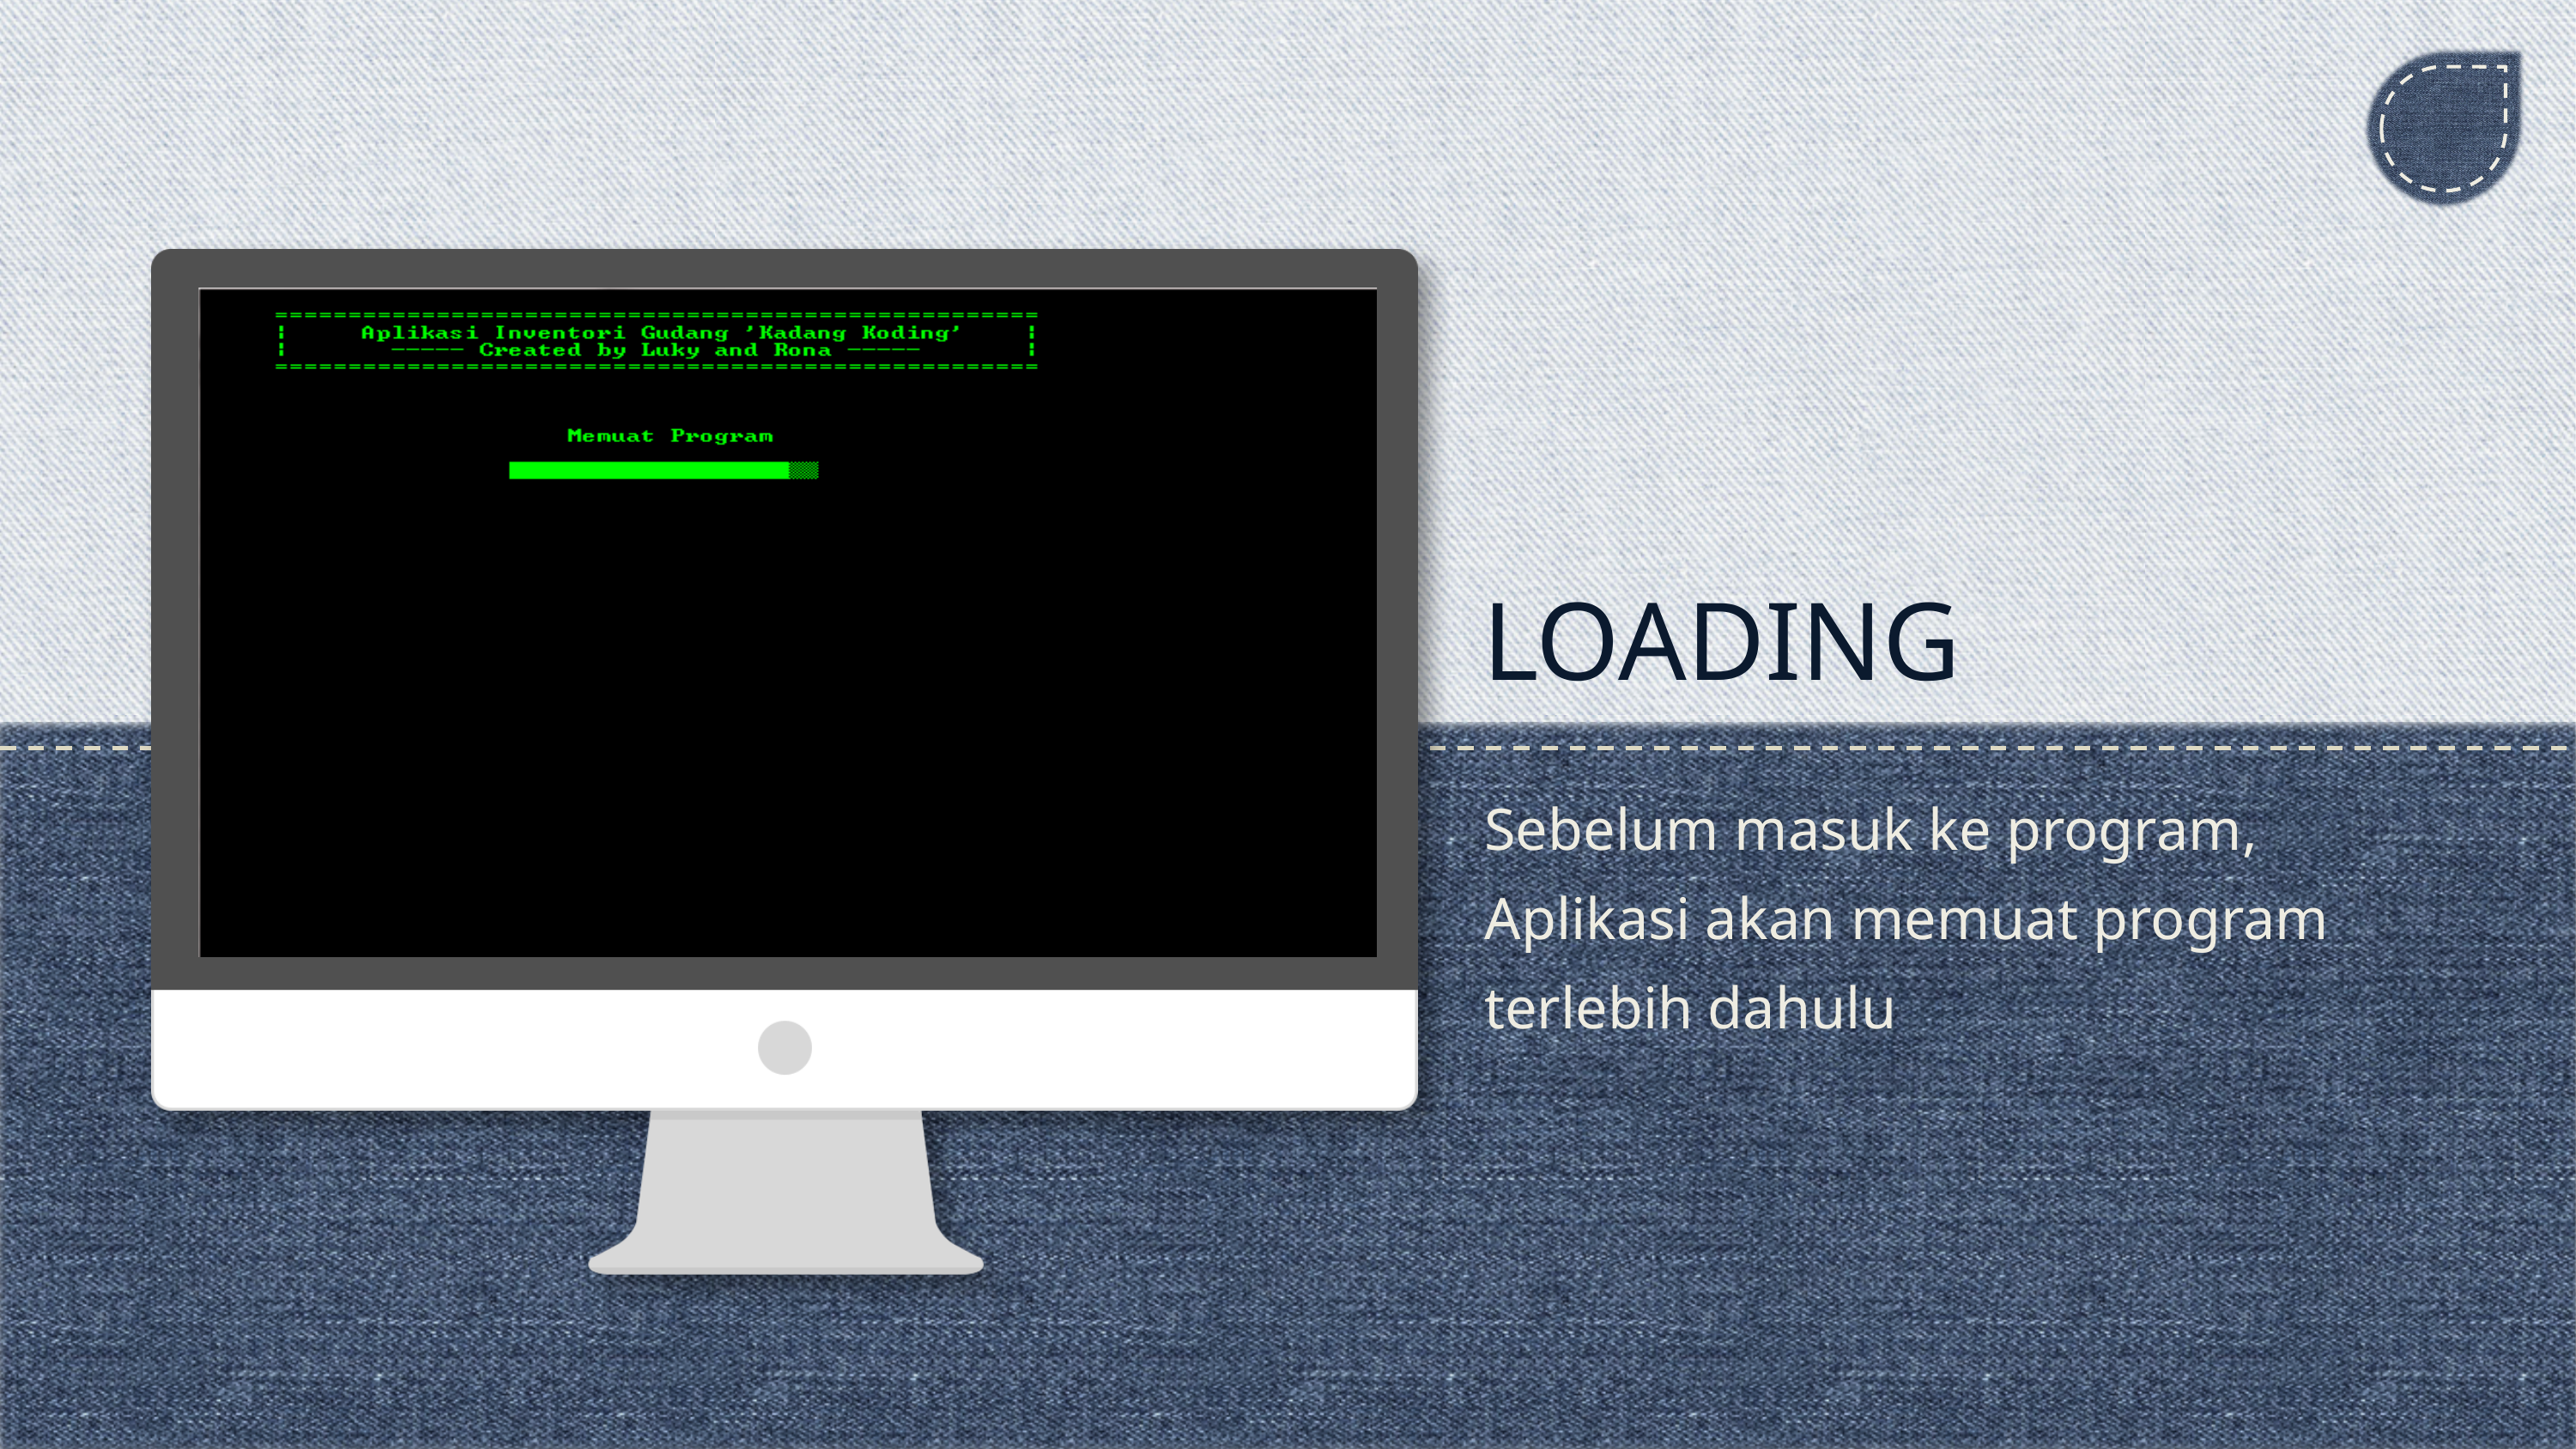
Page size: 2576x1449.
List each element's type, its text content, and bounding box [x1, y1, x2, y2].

picture [0, 0, 2576, 1449]
list Sebelum masuk ke program, Aplikasi akan memuat program terlebih dahulu [1471, 766, 2453, 1320]
list LOADING [1470, 262, 2455, 708]
